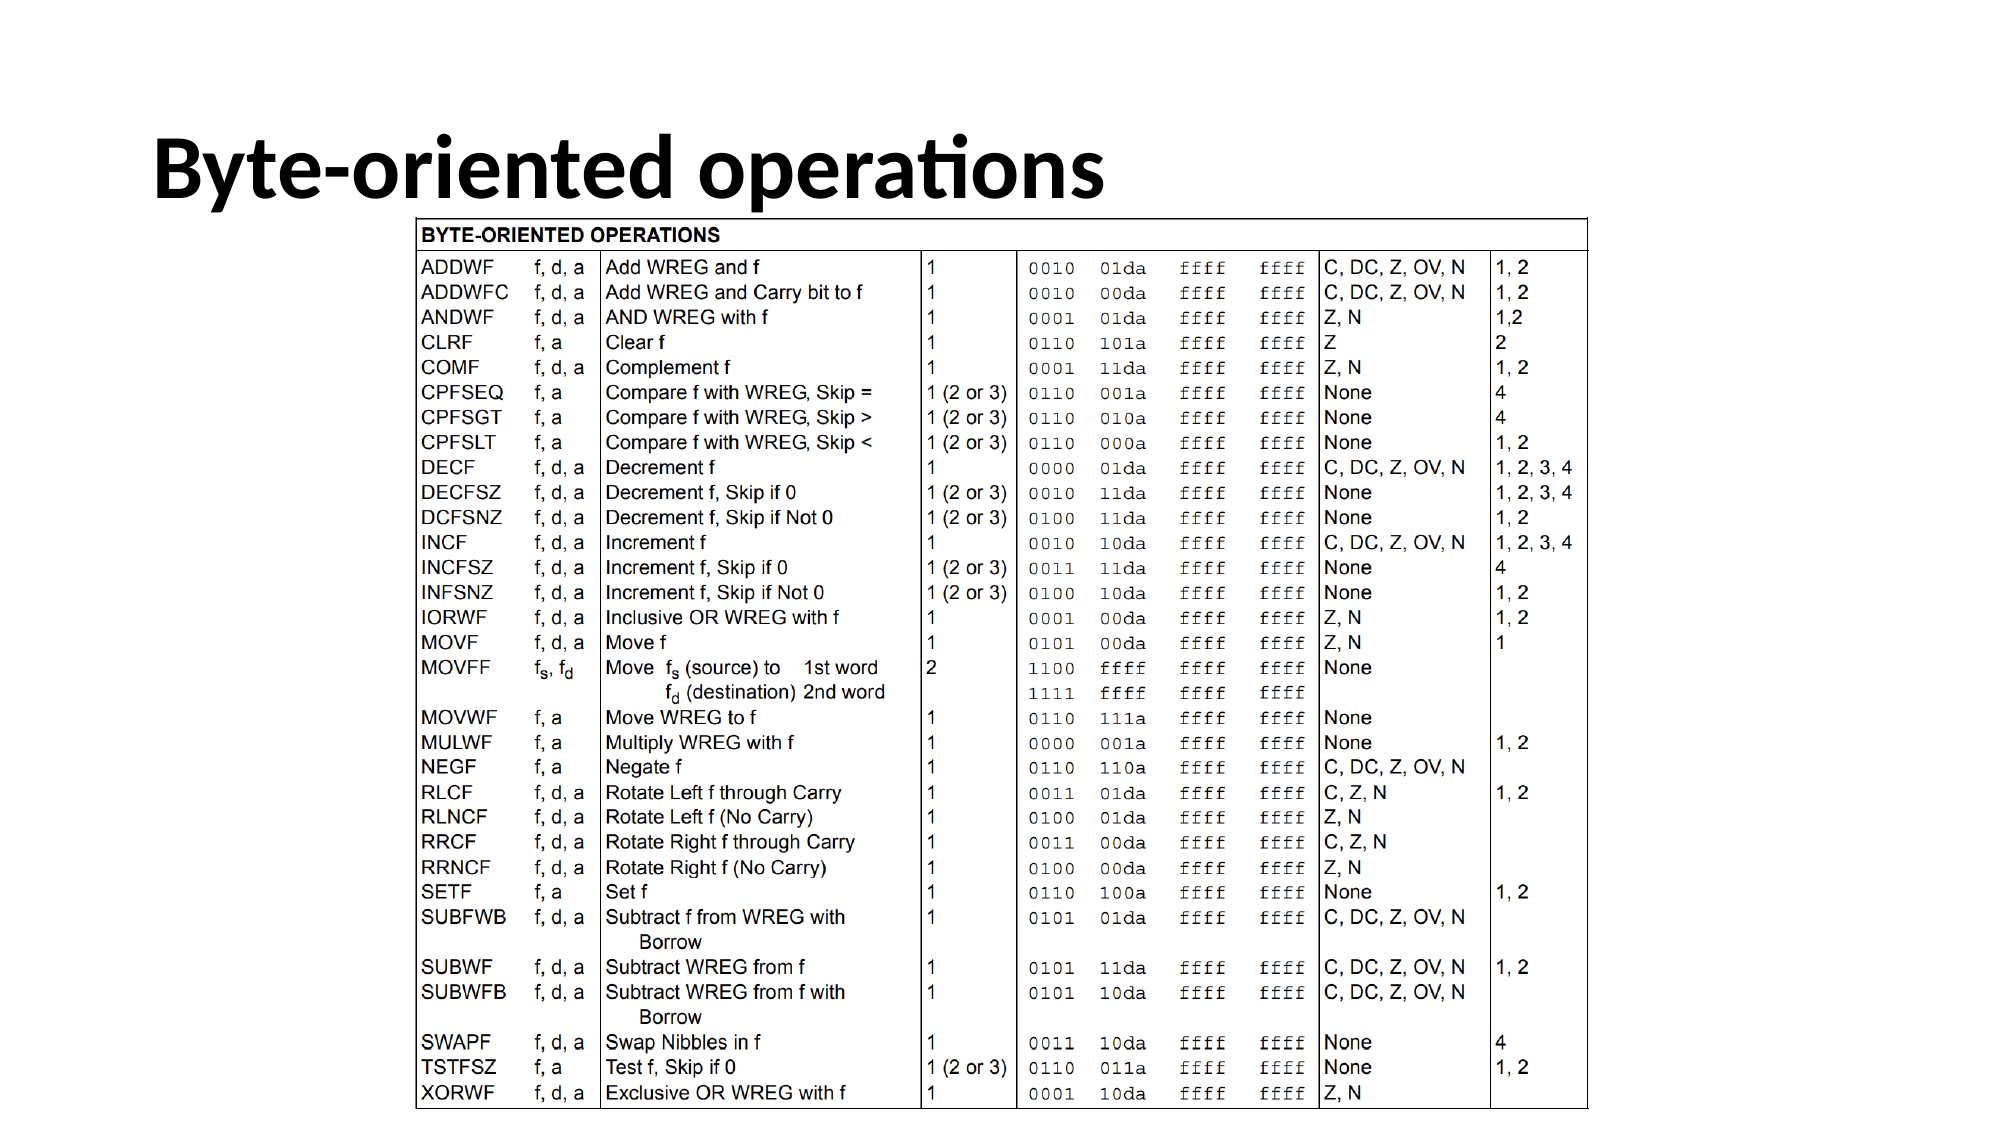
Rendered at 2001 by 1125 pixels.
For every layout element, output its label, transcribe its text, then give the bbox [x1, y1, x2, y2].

picture [403, 216, 1597, 1113]
title Byte-oriented operations [137, 59, 1863, 278]
